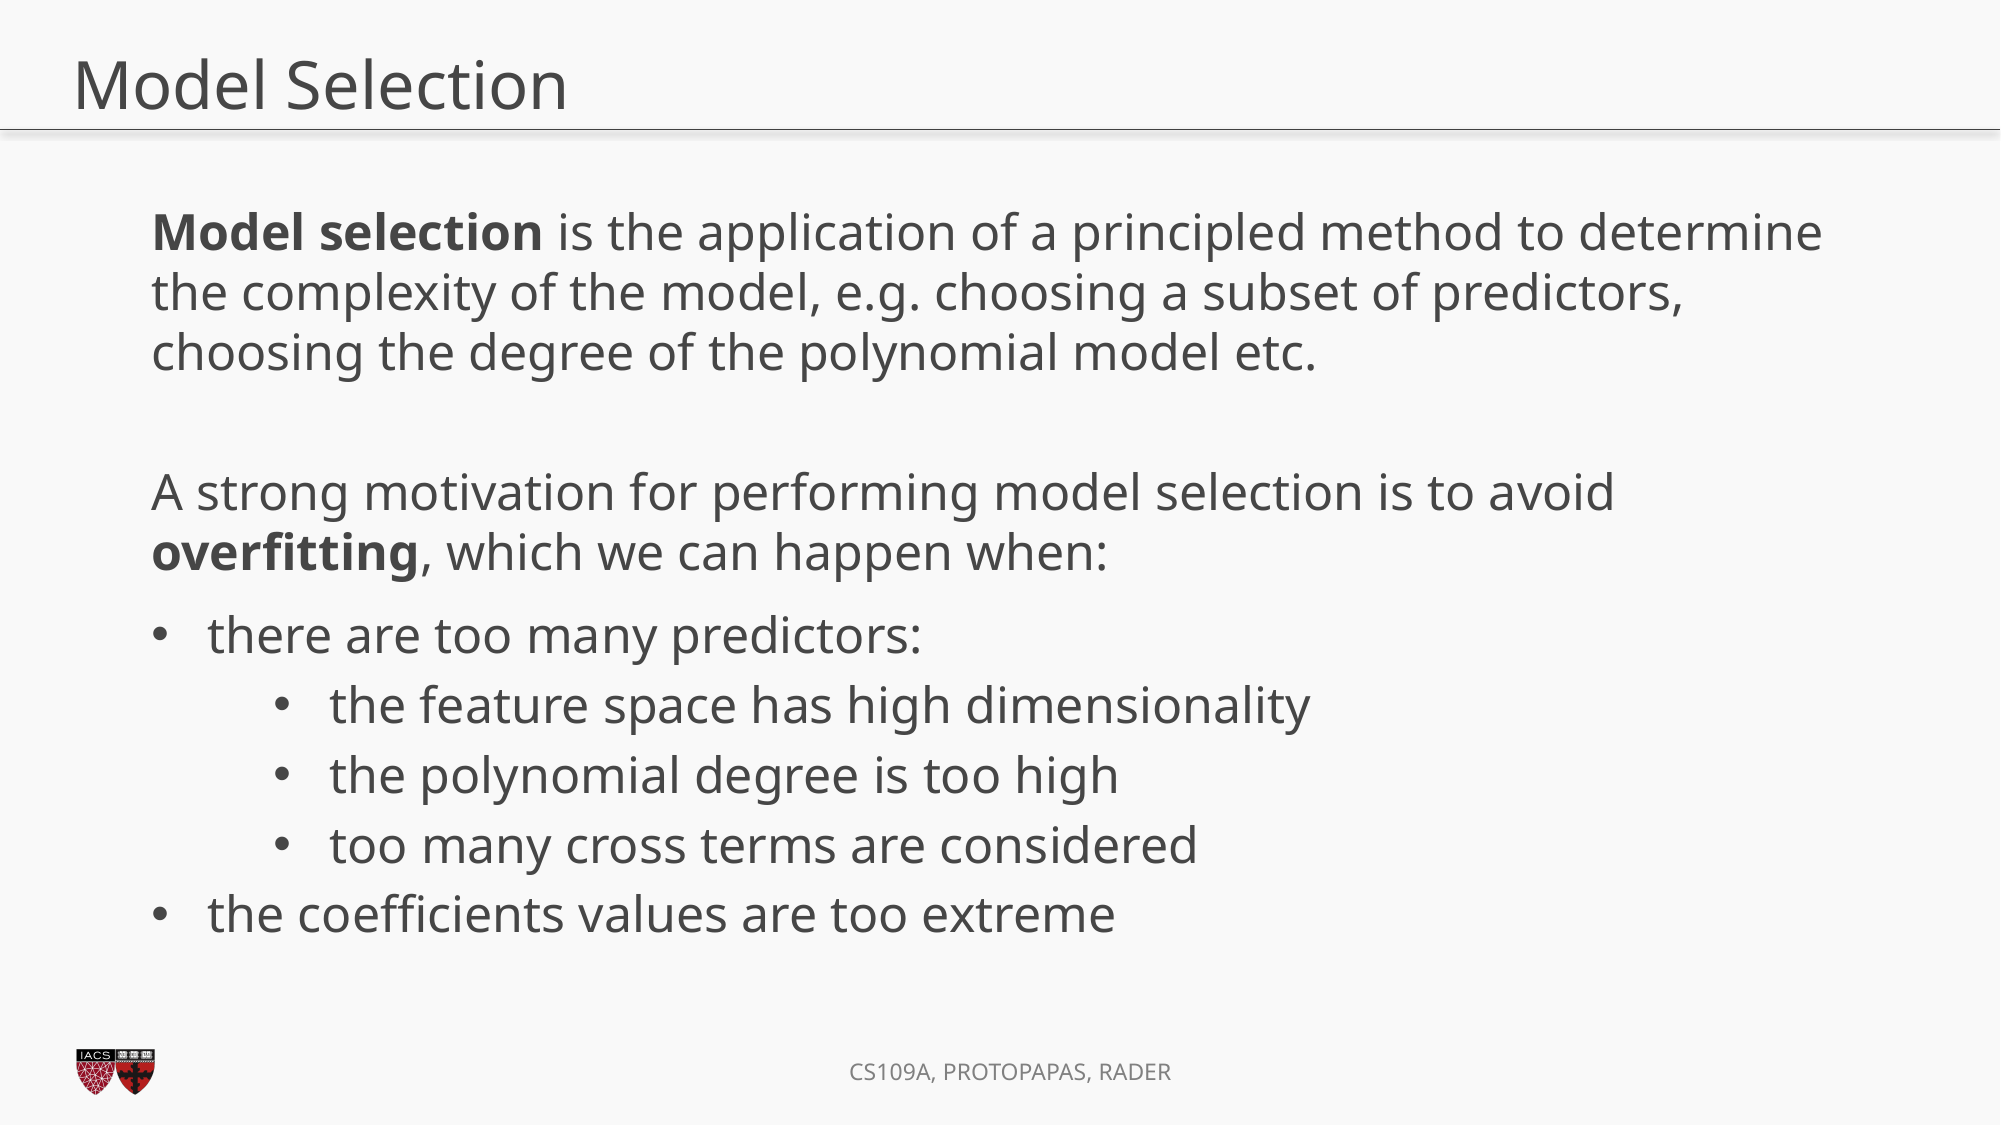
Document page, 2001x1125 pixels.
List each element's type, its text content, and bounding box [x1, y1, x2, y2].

list Model selection is the application of a principled method to determine the complexity of the model, e.g. choosing a subset of predictors, choosing the degree of the polynomial model etc. A strong motivation for performing model selection is to avoid overfitting, which we can happen when: there are too many predictors: the feature space has high dimensionality the polynomial degree is too high too many cross terms are considered the coefficients values are too extreme [136, 193, 1900, 540]
picture [75, 1049, 155, 1095]
title Model Selection [57, 35, 1943, 162]
